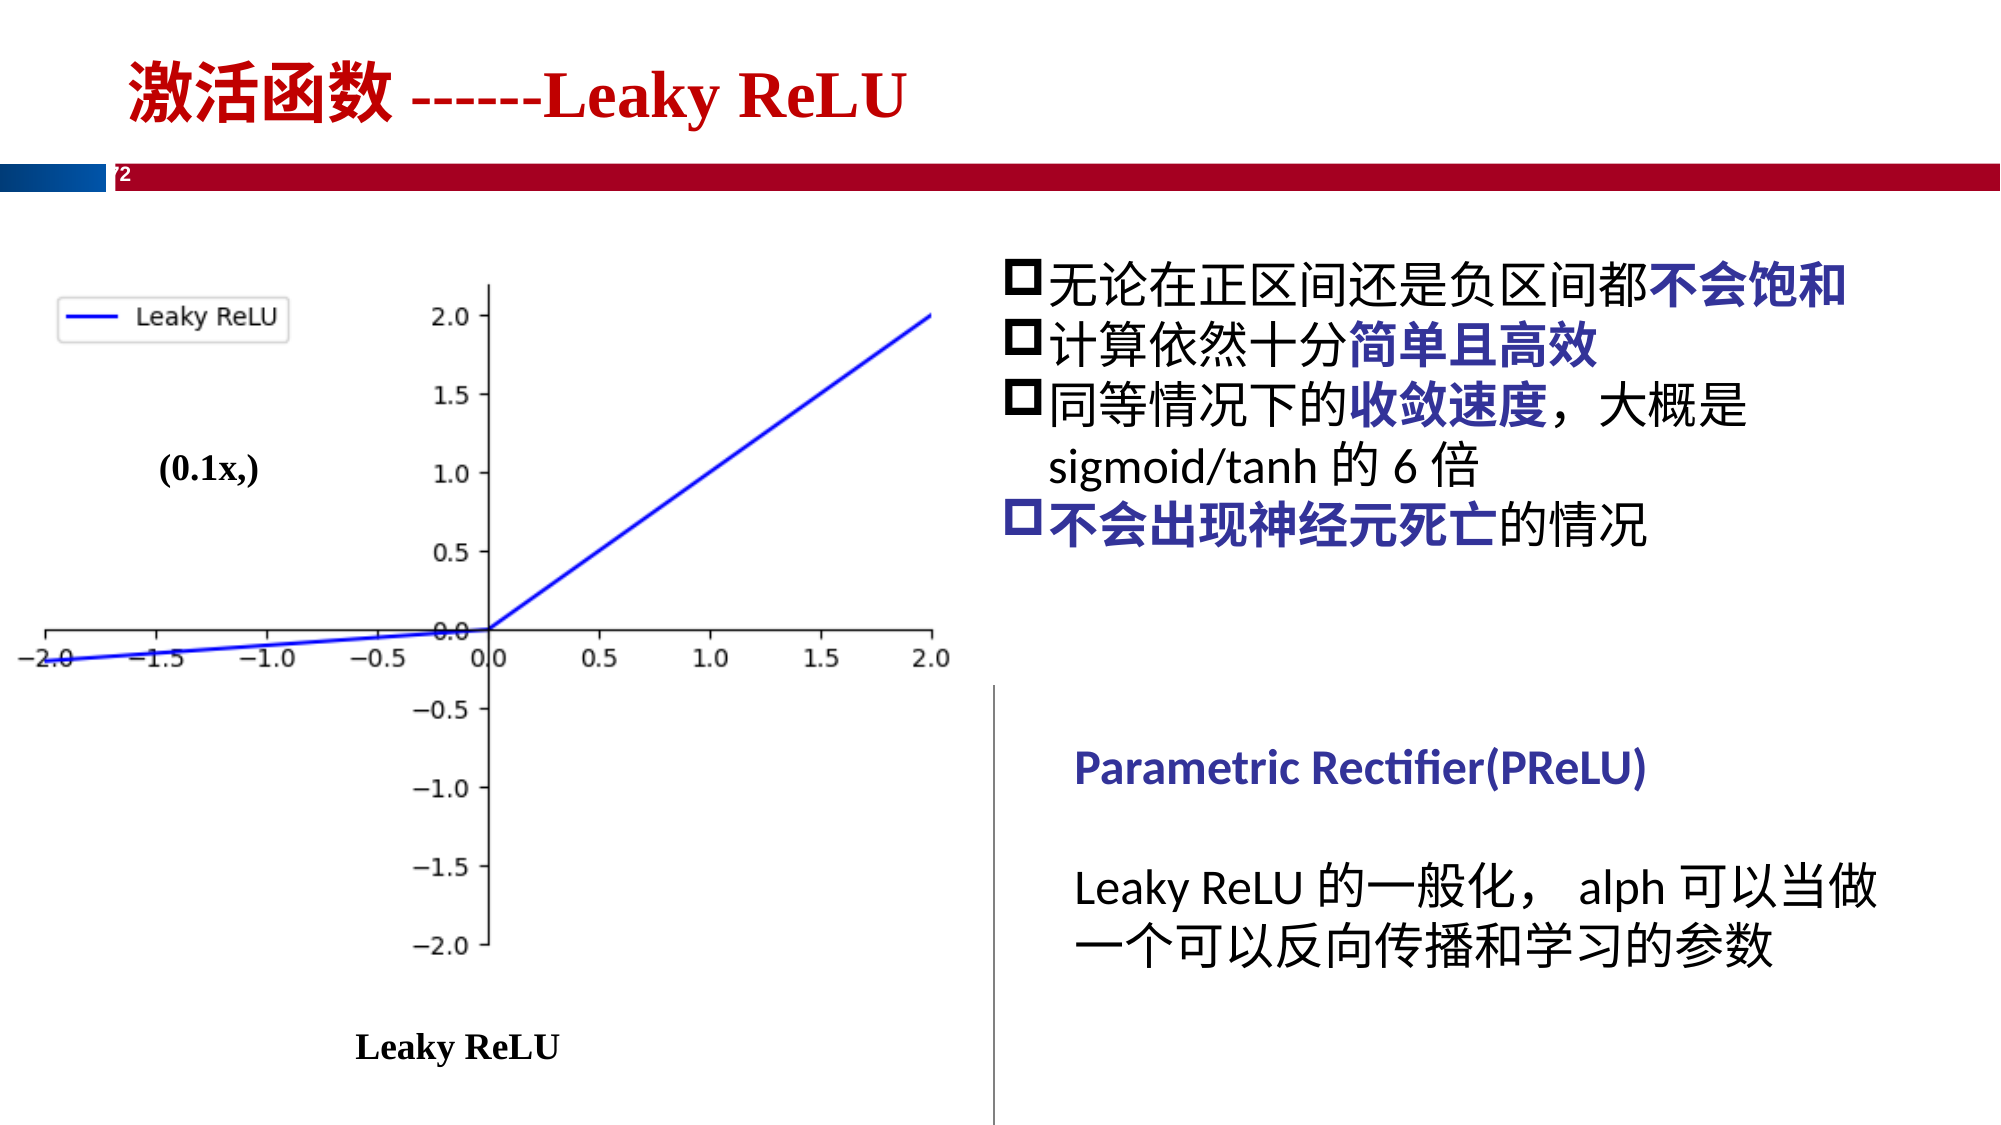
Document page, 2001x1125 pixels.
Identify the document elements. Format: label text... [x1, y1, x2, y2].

text_box 无论在正区间还是负区间都不会饱和 计算依然十分简单且高效 同等情况下的收敛速度，大概是sigmoid/tanh的6倍 不会出现神经元死亡的情况 [958, 246, 1940, 681]
picture [8, 246, 958, 963]
text_box 激活函数------Leaky ReLU [112, 27, 1348, 153]
text_box Leaky ReLU [340, 1015, 576, 1075]
